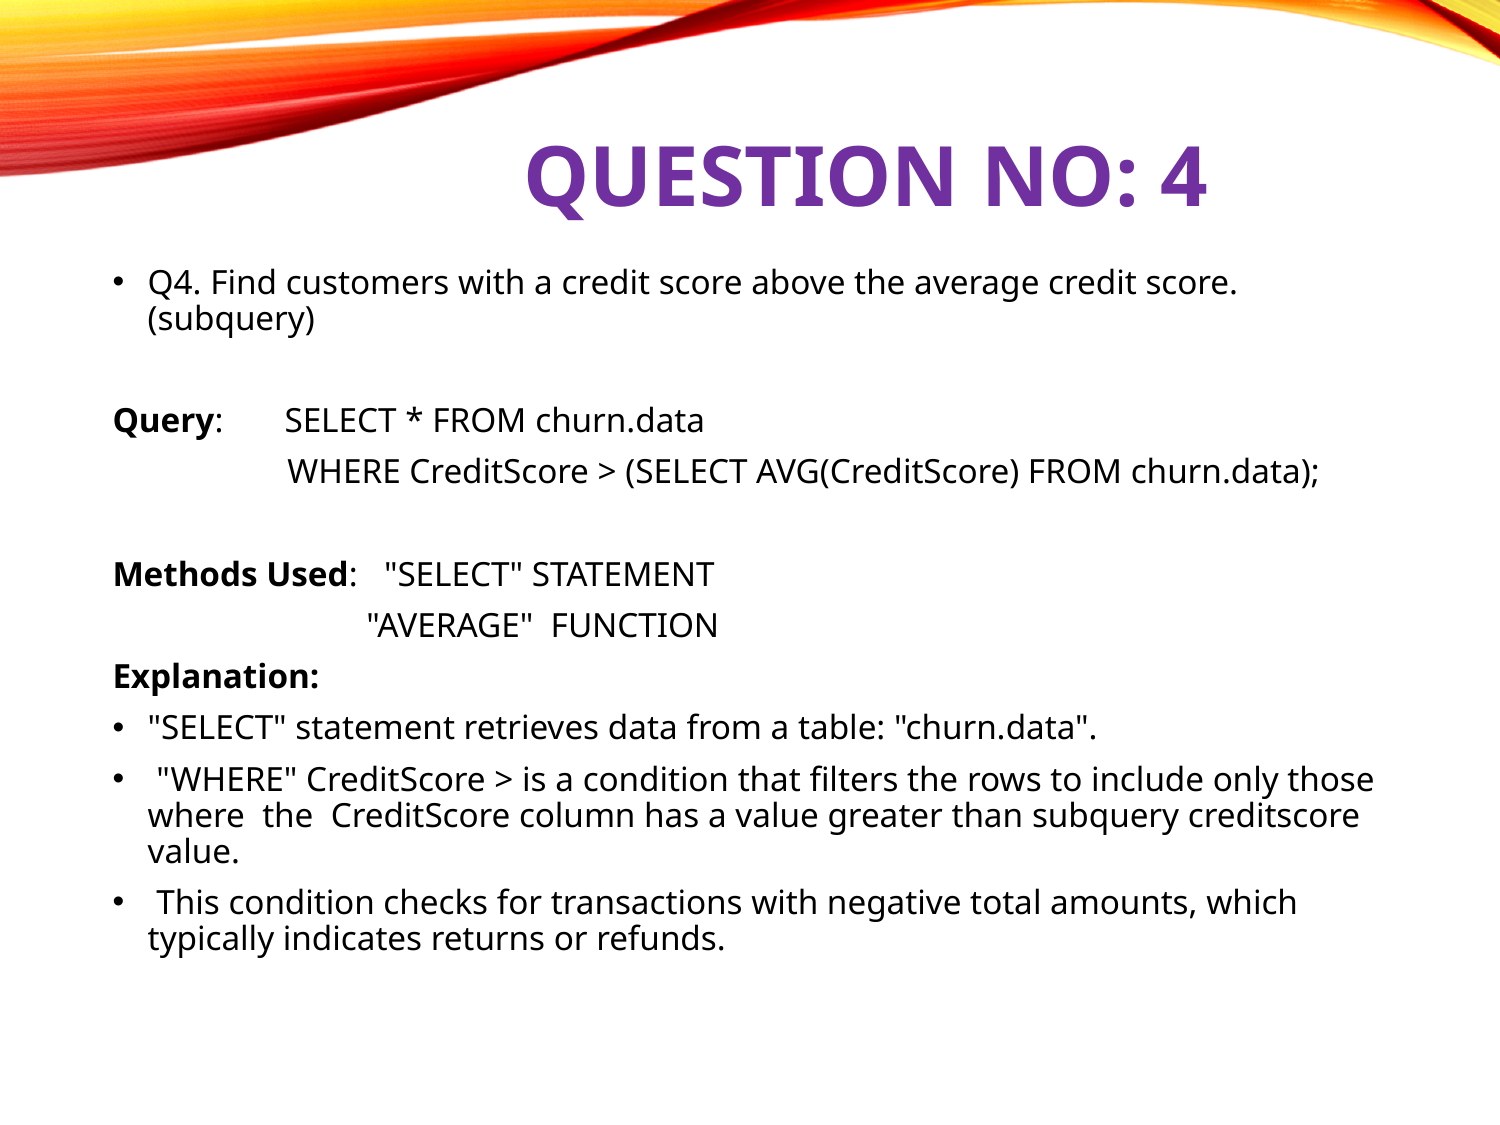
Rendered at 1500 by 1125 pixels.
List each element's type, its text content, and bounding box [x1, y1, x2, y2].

picture [0, 0, 1500, 178]
title QUESTION NO: 4 [356, 125, 1403, 235]
list Q4. Find customers with a credit score above the average credit score.(subquery) Query: SELECT * FROM churn.data WHERE CreditScore > (SELECT AVG(CreditScore) FROM churn.data); Methods Used: "SELECT" STATEMENT "AVERAGE" FUNCTION Explanation: "SELECT" statement retrieves data from a table: "churn.data". "WHERE" CreditScore > is a condition that filters the rows to include only those where the CreditScore column has a value greater than subquery creditscore value. This condition checks for transactions with negative total amounts, which typically indicates returns or refunds. [97, 257, 1403, 1028]
